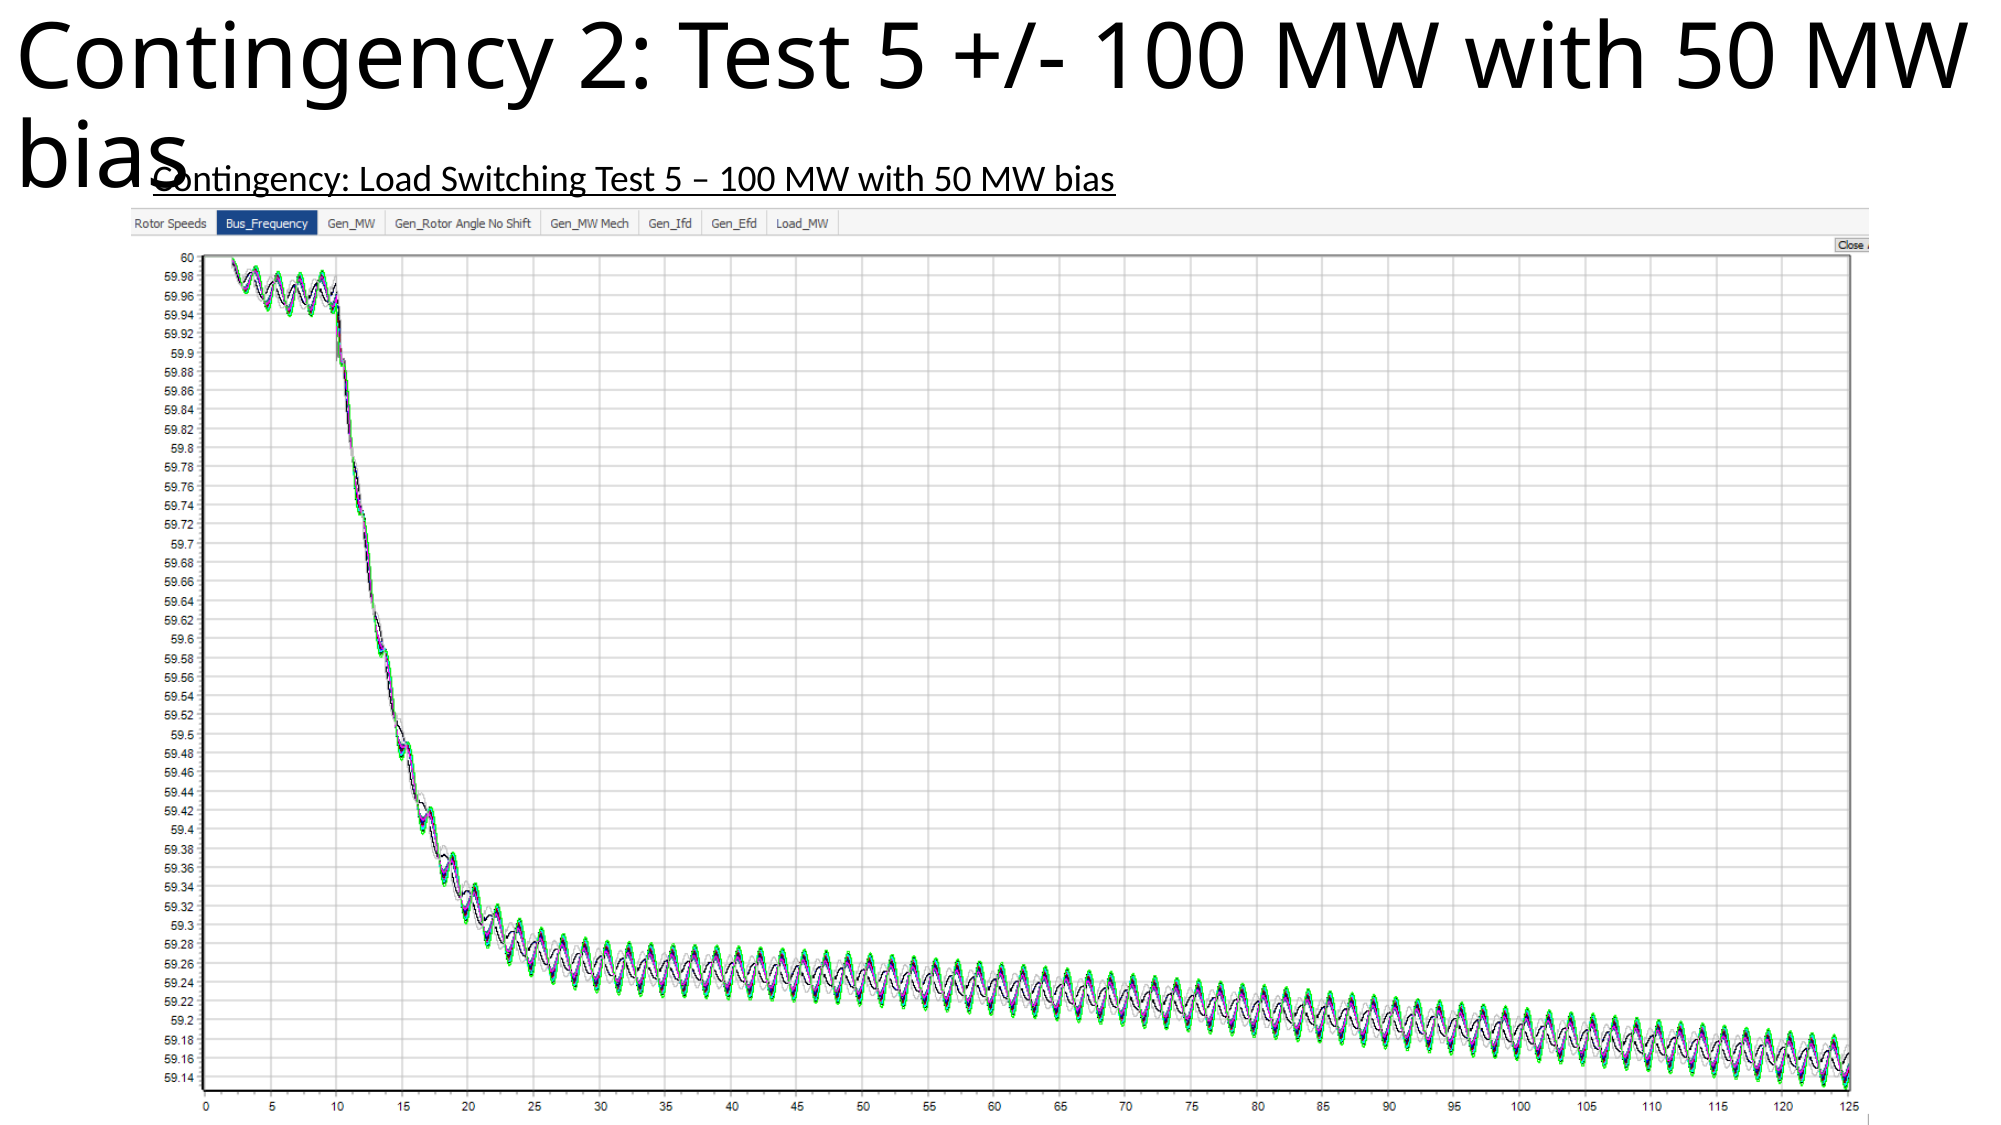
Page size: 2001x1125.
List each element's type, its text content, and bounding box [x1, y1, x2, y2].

picture [131, 207, 1869, 1125]
title Contingency 2: Test 5 +/- 100 MW with 50 MW bias [0, 0, 2000, 218]
text_box Contingency: Load Switching Test 5 – 100 MW with 50 MW bias [138, 146, 1131, 207]
